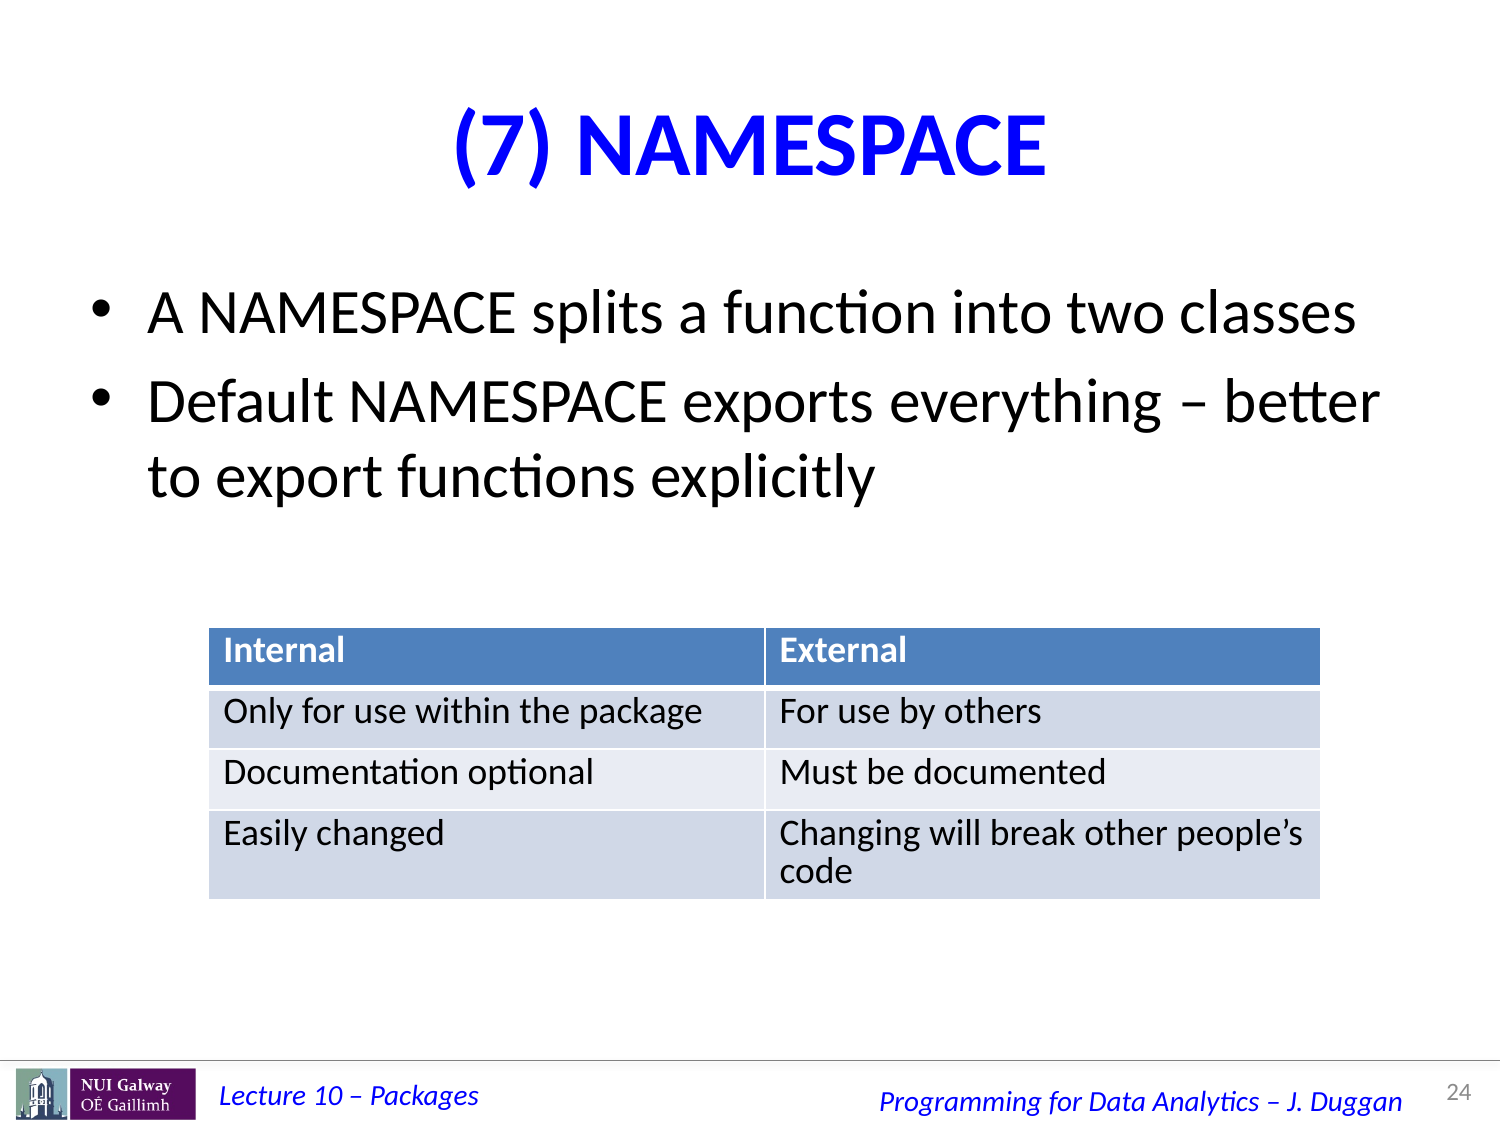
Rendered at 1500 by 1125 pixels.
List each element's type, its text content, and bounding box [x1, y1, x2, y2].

title (7) NAMESPACE [75, 45, 1425, 233]
table_cell Documentation optional [209, 750, 764, 809]
picture [15, 1066, 197, 1120]
table_cell Easily changed [209, 811, 764, 899]
list A NAMESPACE splits a function into two classes Default NAMESPACE exports everything – better to export functions explicitly [75, 262, 1425, 581]
table_cell For use by others [766, 691, 1320, 748]
table_cell Must be documented [766, 750, 1320, 809]
table_cell Changing will break other people’s code [766, 811, 1320, 899]
table_header External [766, 628, 1320, 685]
table_cell Only for use within the package [209, 691, 764, 748]
slide_number 24 [1425, 1060, 1487, 1120]
table_header Internal [209, 628, 764, 685]
